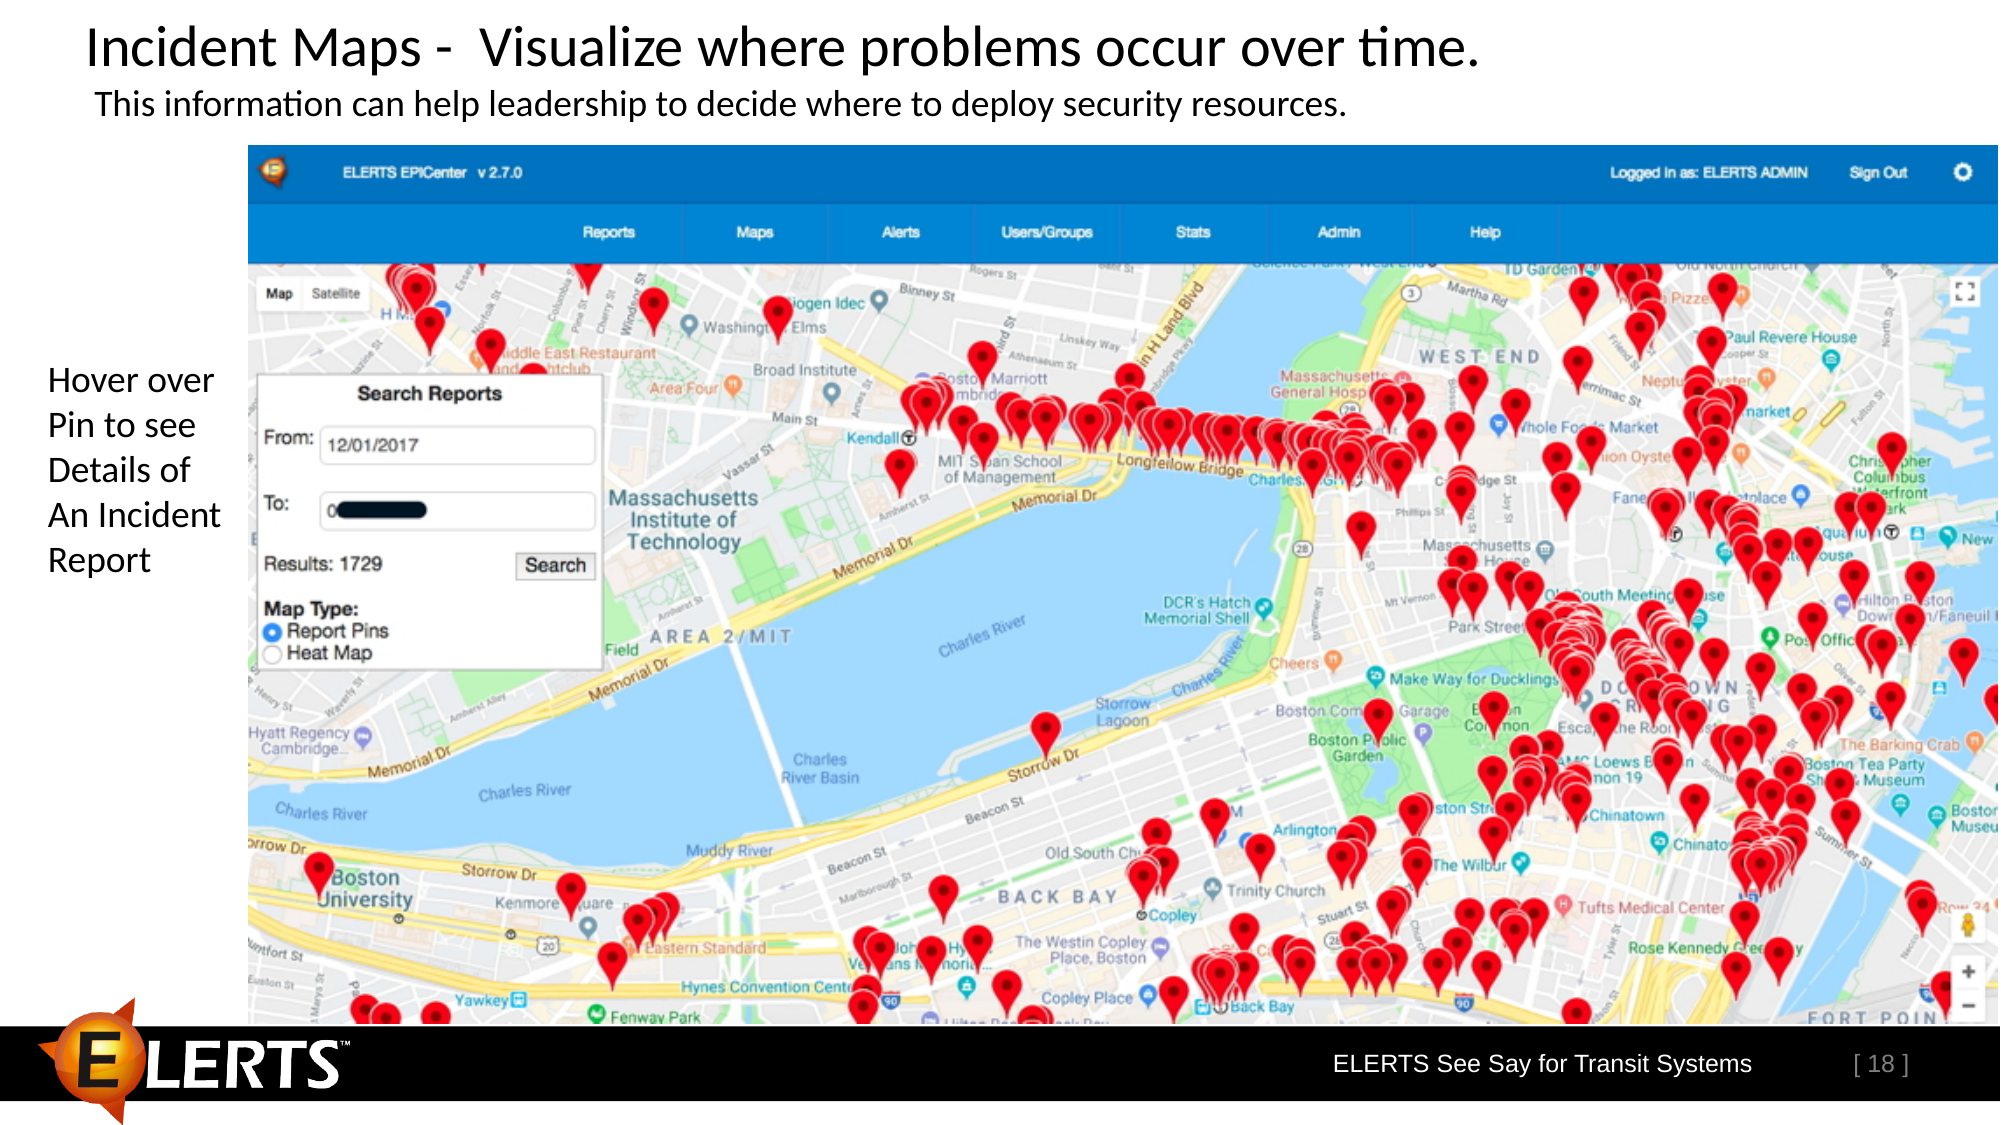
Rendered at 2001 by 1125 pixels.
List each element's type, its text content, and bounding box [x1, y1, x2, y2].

picture [37, 145, 1998, 1125]
text_box Incident Maps - Visualize where problems occur over time. This information can help leadership to decide where to deploy security resources. [71, 1, 1498, 131]
footer ELERTS See Say for Transit Systems [1299, 1025, 1787, 1100]
text_box Hover over Pin to see Details of An Incident Report [33, 347, 246, 588]
